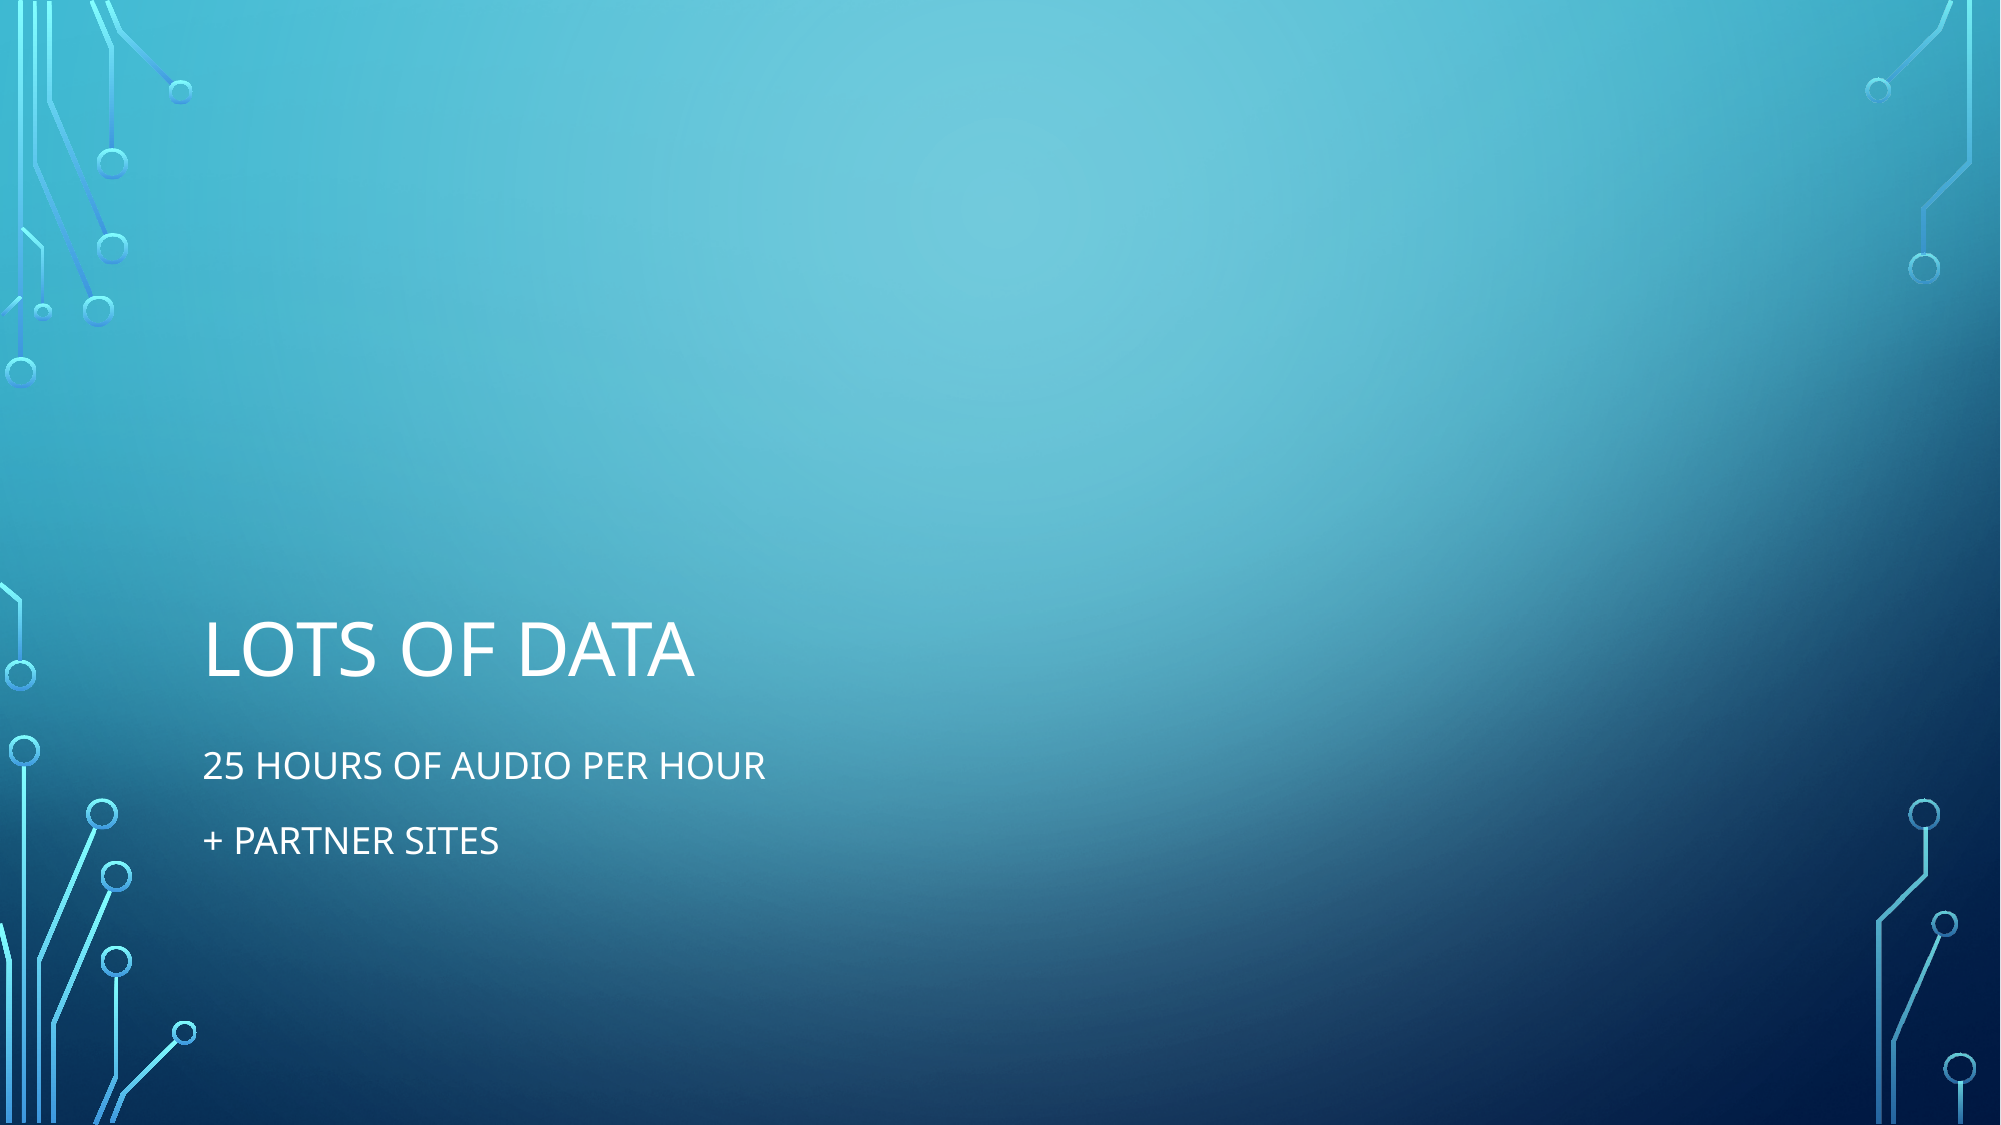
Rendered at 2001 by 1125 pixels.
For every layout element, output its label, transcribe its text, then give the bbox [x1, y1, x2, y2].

title LOTS OF DATA [187, 232, 1813, 701]
list 25 hours of audio per hour + partner sites [187, 725, 1813, 952]
